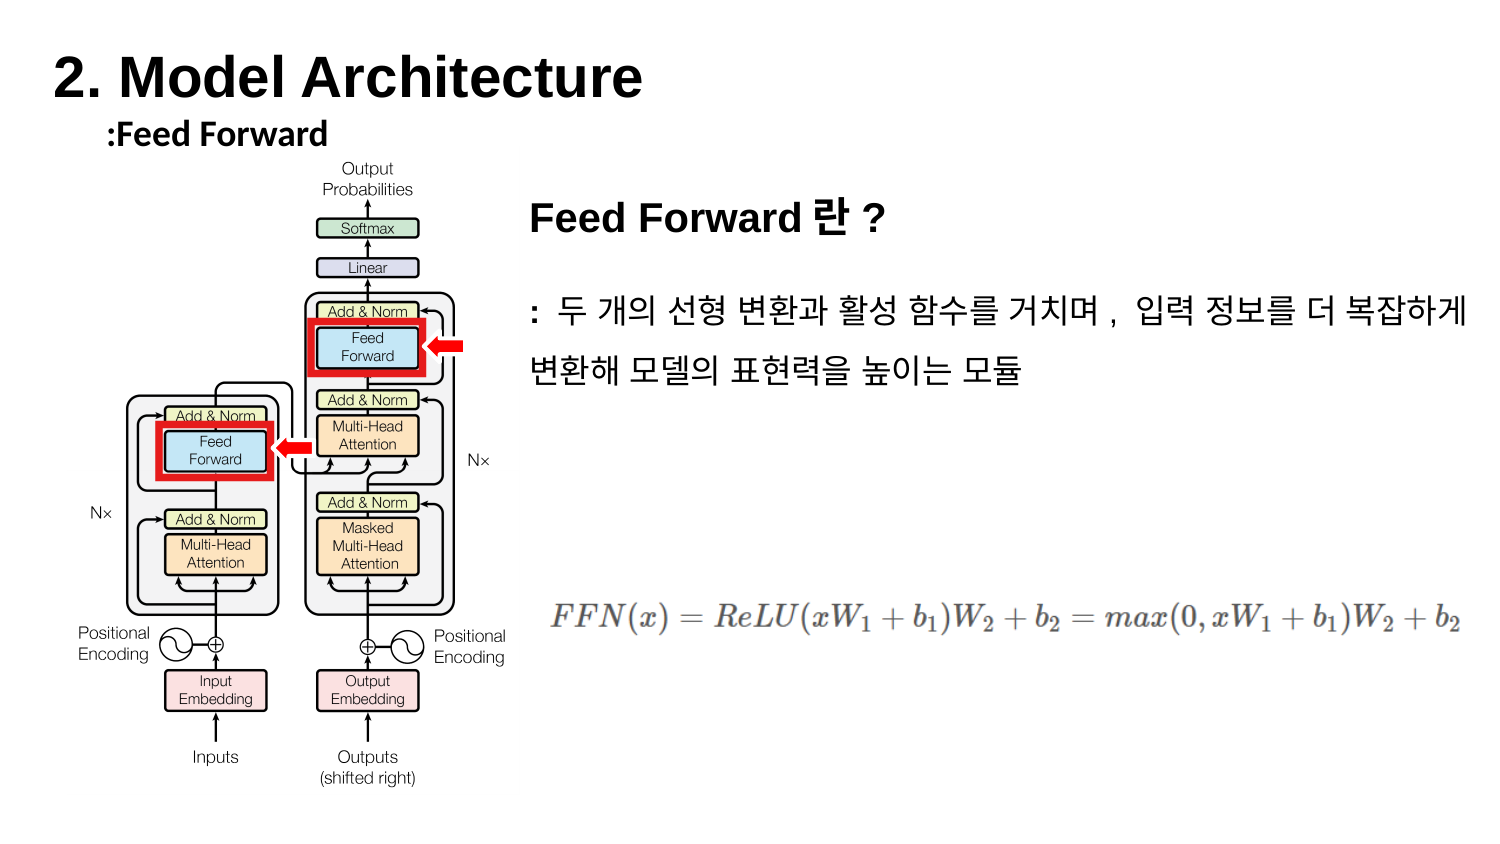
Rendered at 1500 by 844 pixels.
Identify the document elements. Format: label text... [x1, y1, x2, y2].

text_box Feed Forward란? : 두 개의 선형 변환과 활성 함수를 거치며, 입력 정보를 더 복잡하게 변환해 모델의 표현력을 높이는 모듈 [524, 183, 1492, 398]
picture [67, 146, 520, 795]
text_box 2. Model Architecture :Feed Forward [38, 32, 1036, 156]
picture [542, 587, 1469, 651]
